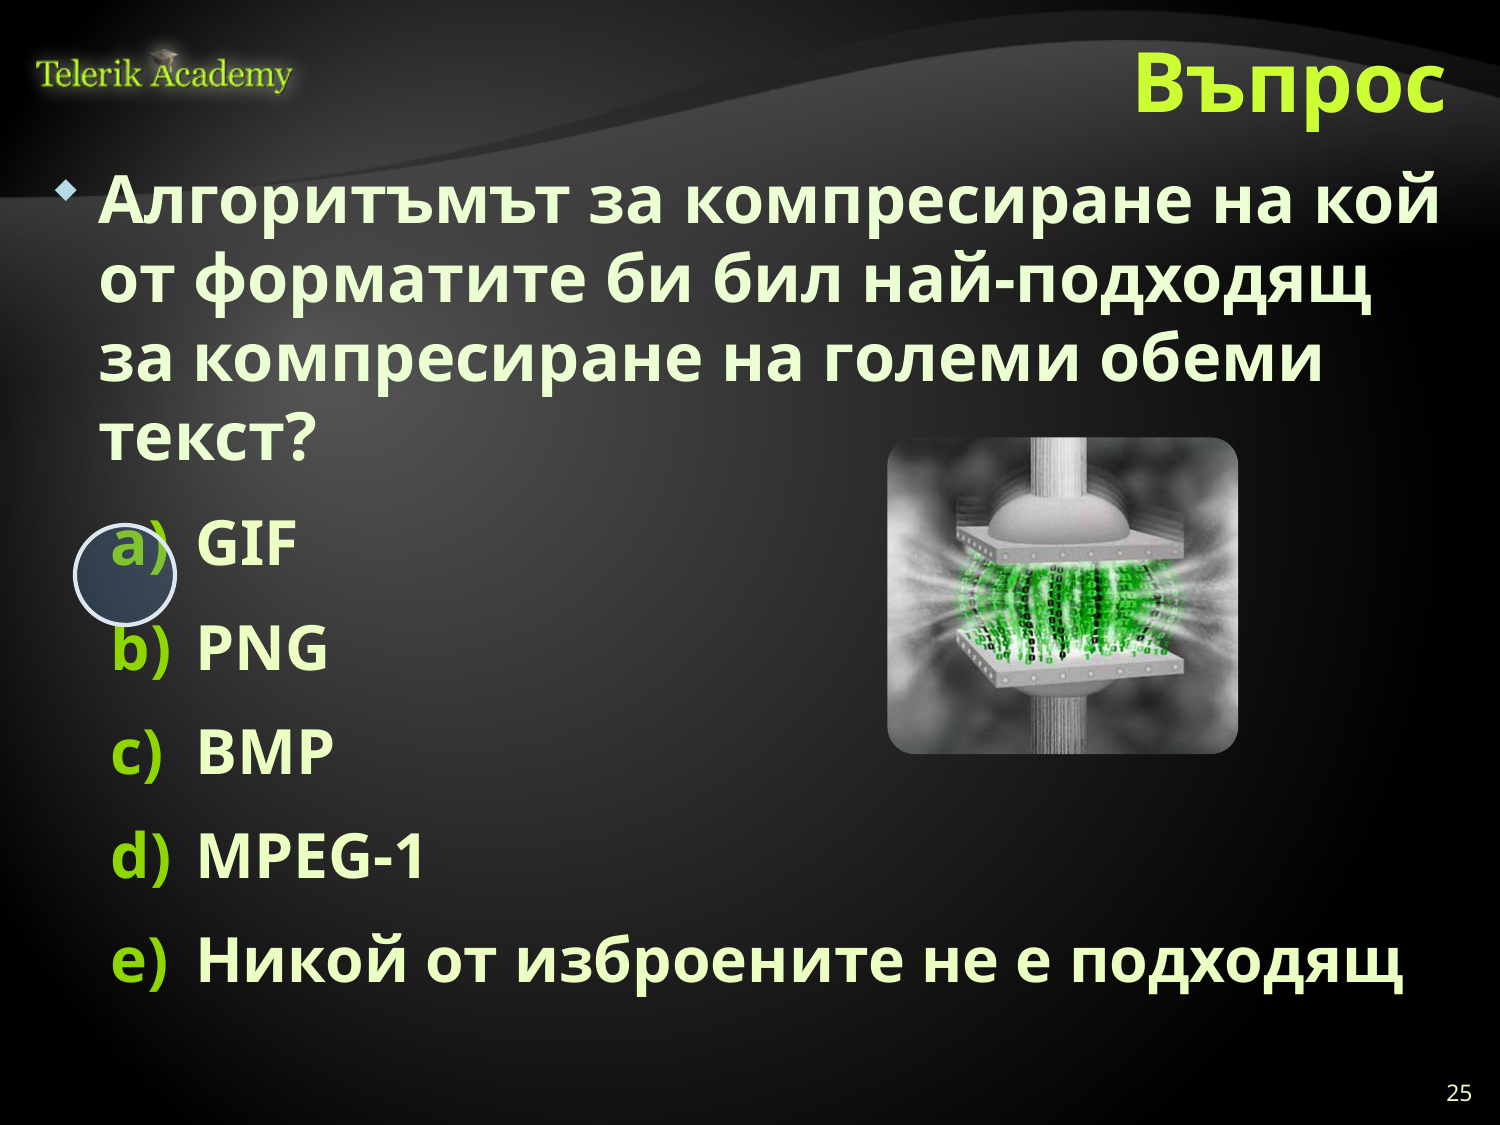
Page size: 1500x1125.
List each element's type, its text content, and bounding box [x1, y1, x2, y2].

picture [0, 0, 1500, 1125]
text_box [72, 522, 178, 628]
slide_number 25 [1412, 1074, 1488, 1113]
title Въпрос [300, 12, 1463, 149]
list Алгоритъмът за компресиране на кой от форматите би бил най-подходящ за компресиране на големи обеми текст? GIF PNG BMP MPEG-1 Никой от изброените не е подходящ [37, 149, 1463, 1075]
